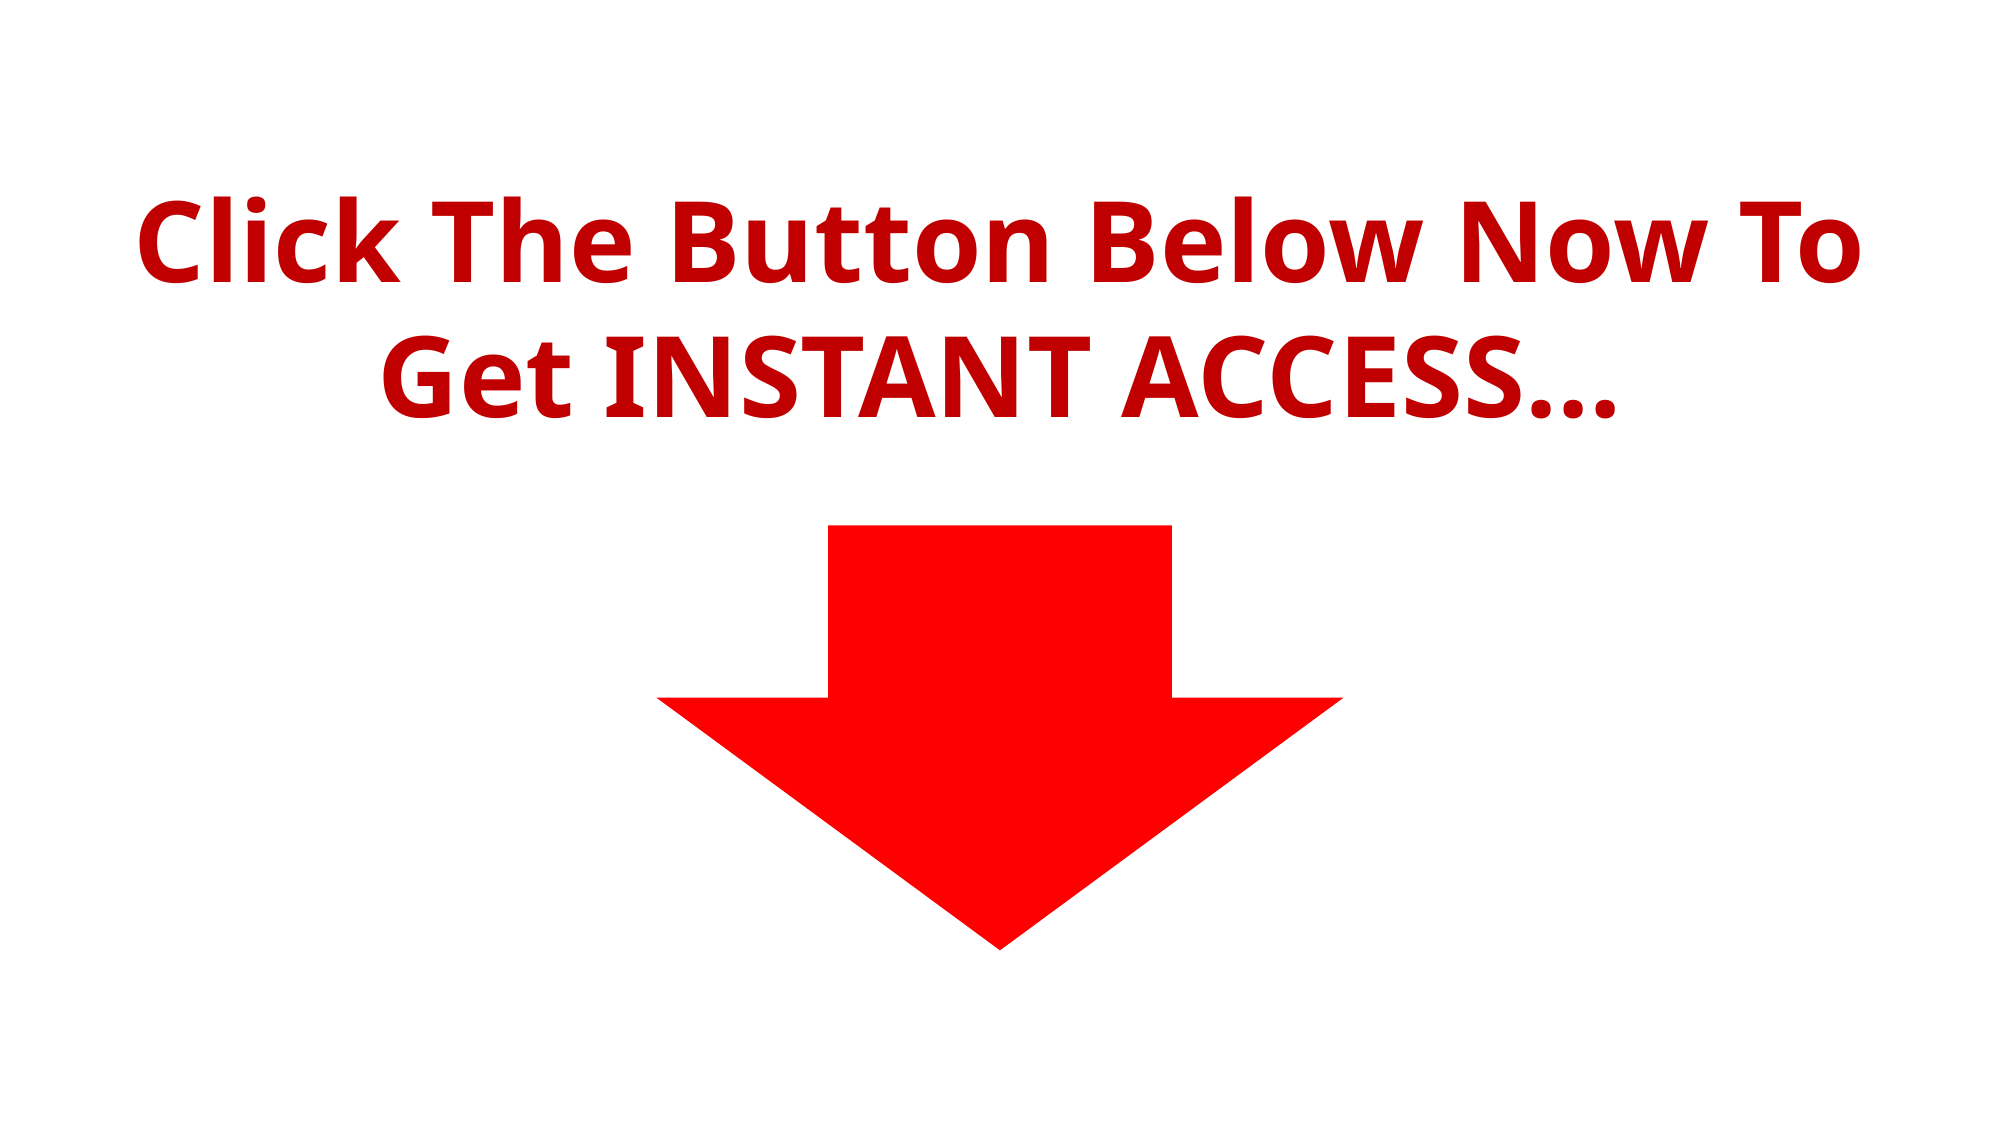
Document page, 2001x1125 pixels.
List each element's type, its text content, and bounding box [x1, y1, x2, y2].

text_box Click The Button Below Now To Get INSTANT ACCESS… [118, 162, 1882, 448]
text_box [654, 523, 1346, 953]
